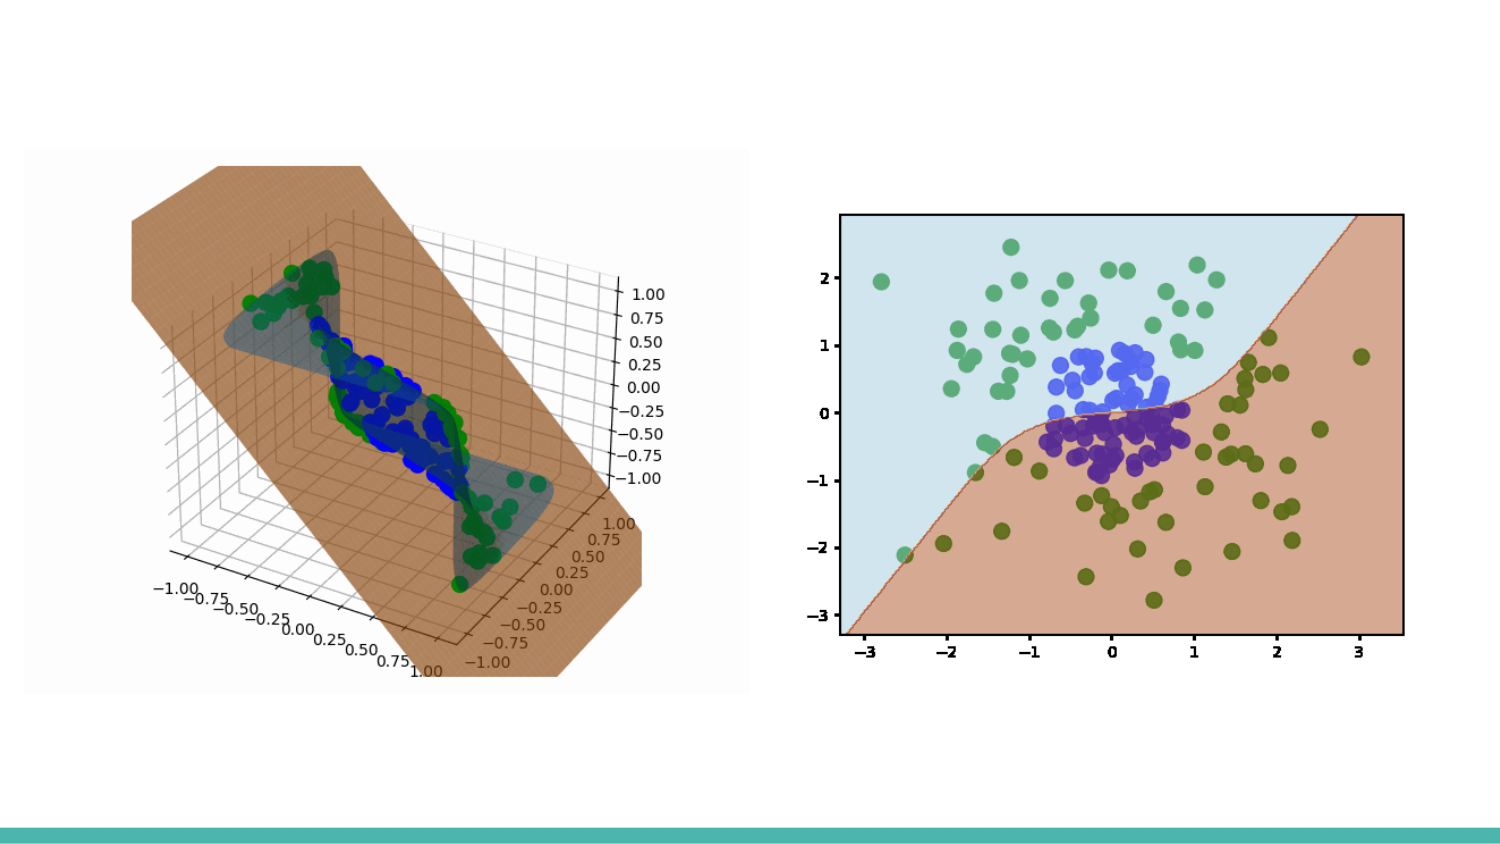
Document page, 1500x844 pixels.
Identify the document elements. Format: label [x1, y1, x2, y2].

picture [24, 149, 1476, 694]
